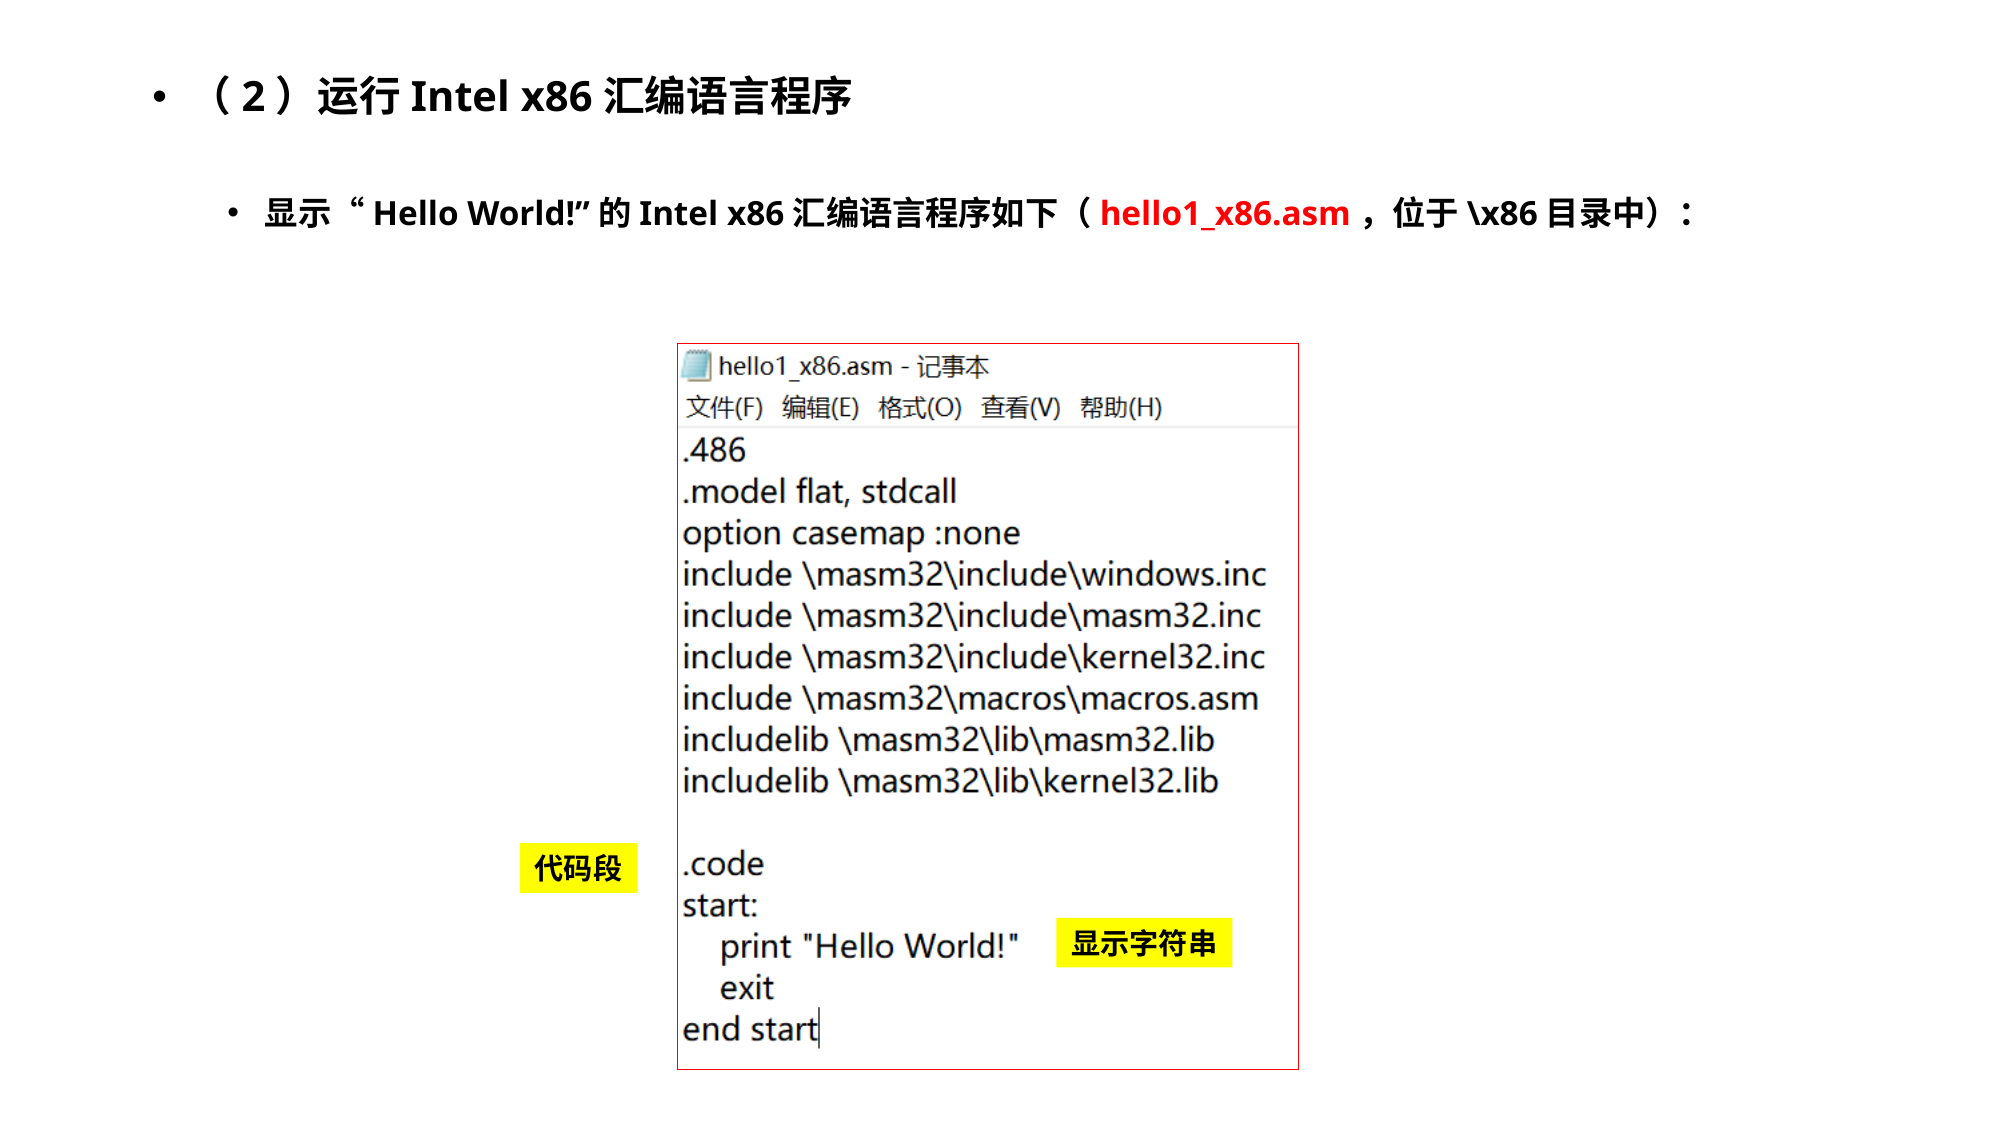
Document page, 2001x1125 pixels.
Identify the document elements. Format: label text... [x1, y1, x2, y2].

text_box 代码段 [519, 843, 638, 893]
picture [677, 343, 1299, 1070]
list （2）运行Intel x86汇编语言程序 显示“Hello World!”的Intel x86汇编语言程序如下（hello1_x86.asm，位于\x86目录中）： [137, 68, 1863, 783]
